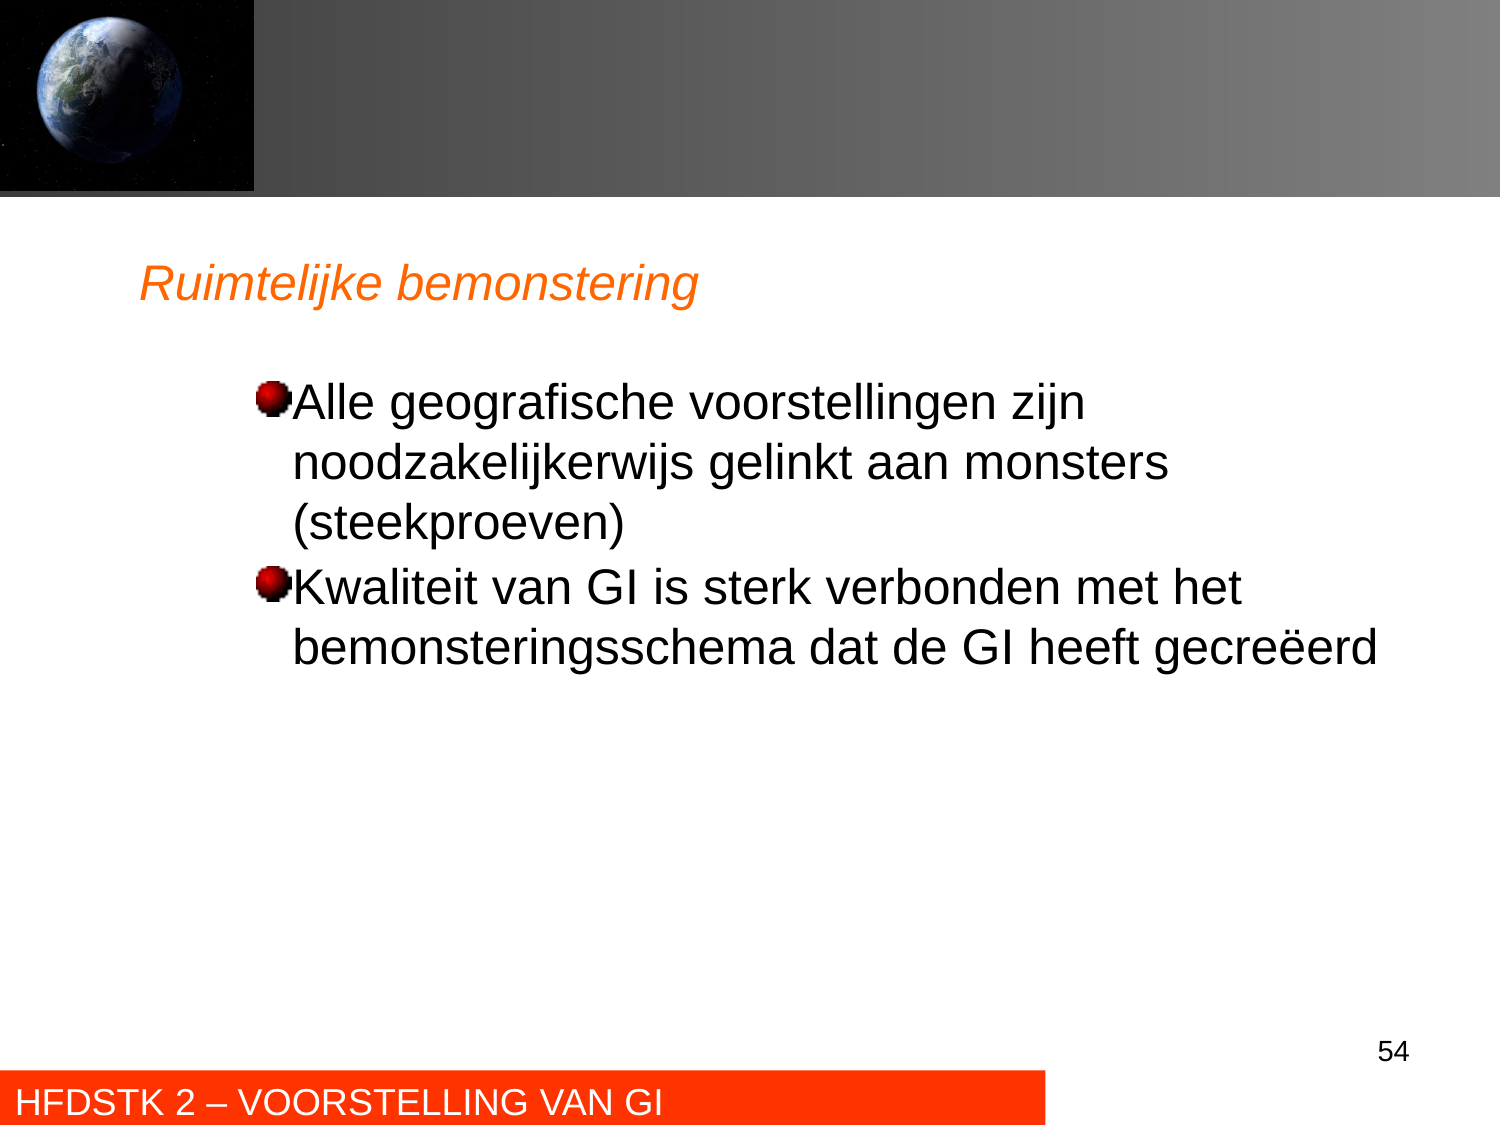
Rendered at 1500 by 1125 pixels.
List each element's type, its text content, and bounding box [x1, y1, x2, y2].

text_box HFDSTK 2 – VOORSTELLING VAN GI [0, 1070, 1034, 1125]
picture [256, 381, 292, 417]
text_box [1034, 1070, 1046, 1125]
text_box Alle geografische voorstellingen zijn noodzakelijkerwijs gelinkt aan monsters (steekproeven) Kwaliteit van GI is sterk verbonden met het bemonsteringsschema dat de GI heeft gecreëerd [242, 361, 1412, 682]
picture [256, 566, 292, 602]
picture [0, 0, 255, 191]
slide_number 54 [1074, 1024, 1425, 1103]
text_box Ruimtelijke bemonstering [123, 243, 1376, 319]
text_box [256, 0, 1500, 197]
